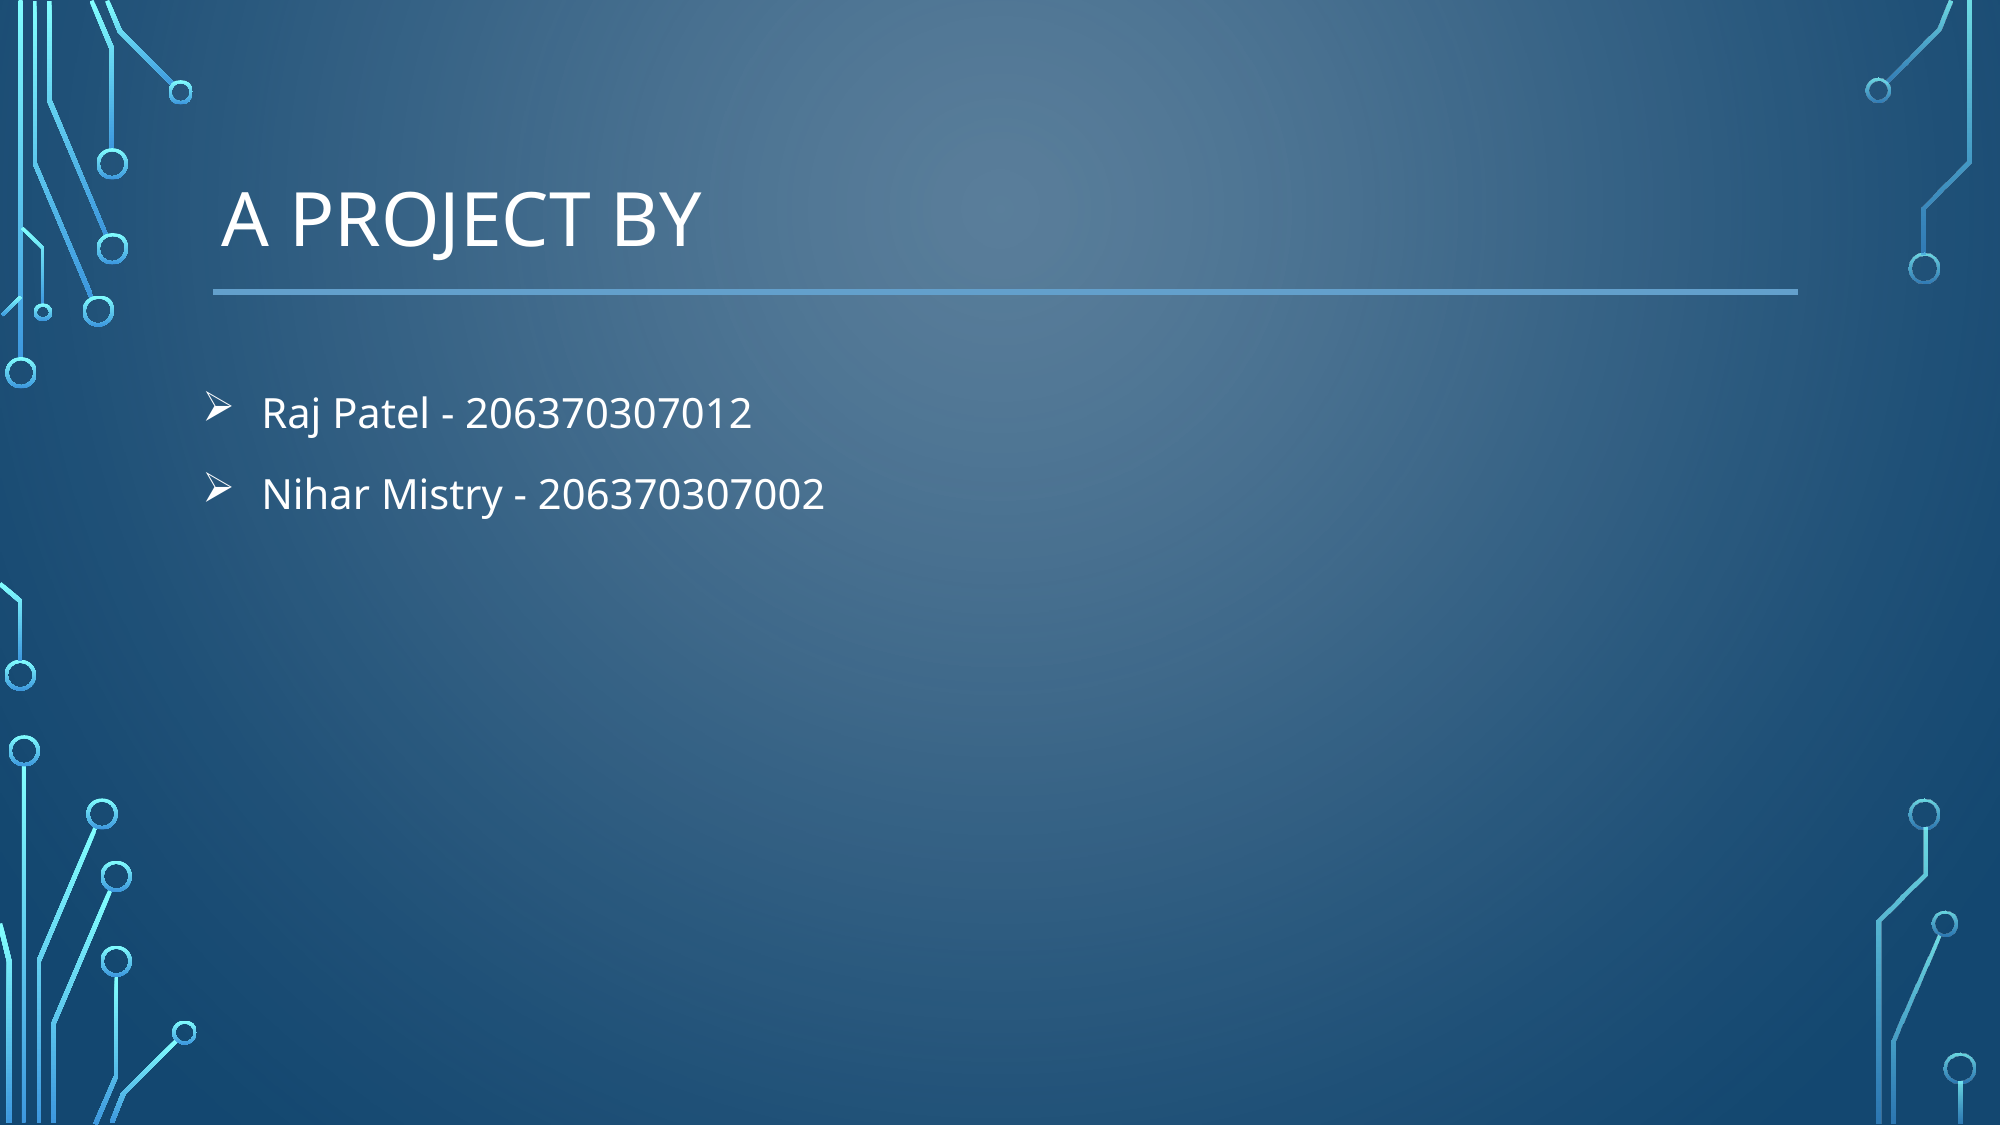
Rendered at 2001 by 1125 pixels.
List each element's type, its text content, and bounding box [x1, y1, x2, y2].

list Raj Patel - 206370307012 Nihar Mistry - 206370307002 [187, 369, 1813, 950]
title A Project By [187, 101, 1813, 344]
